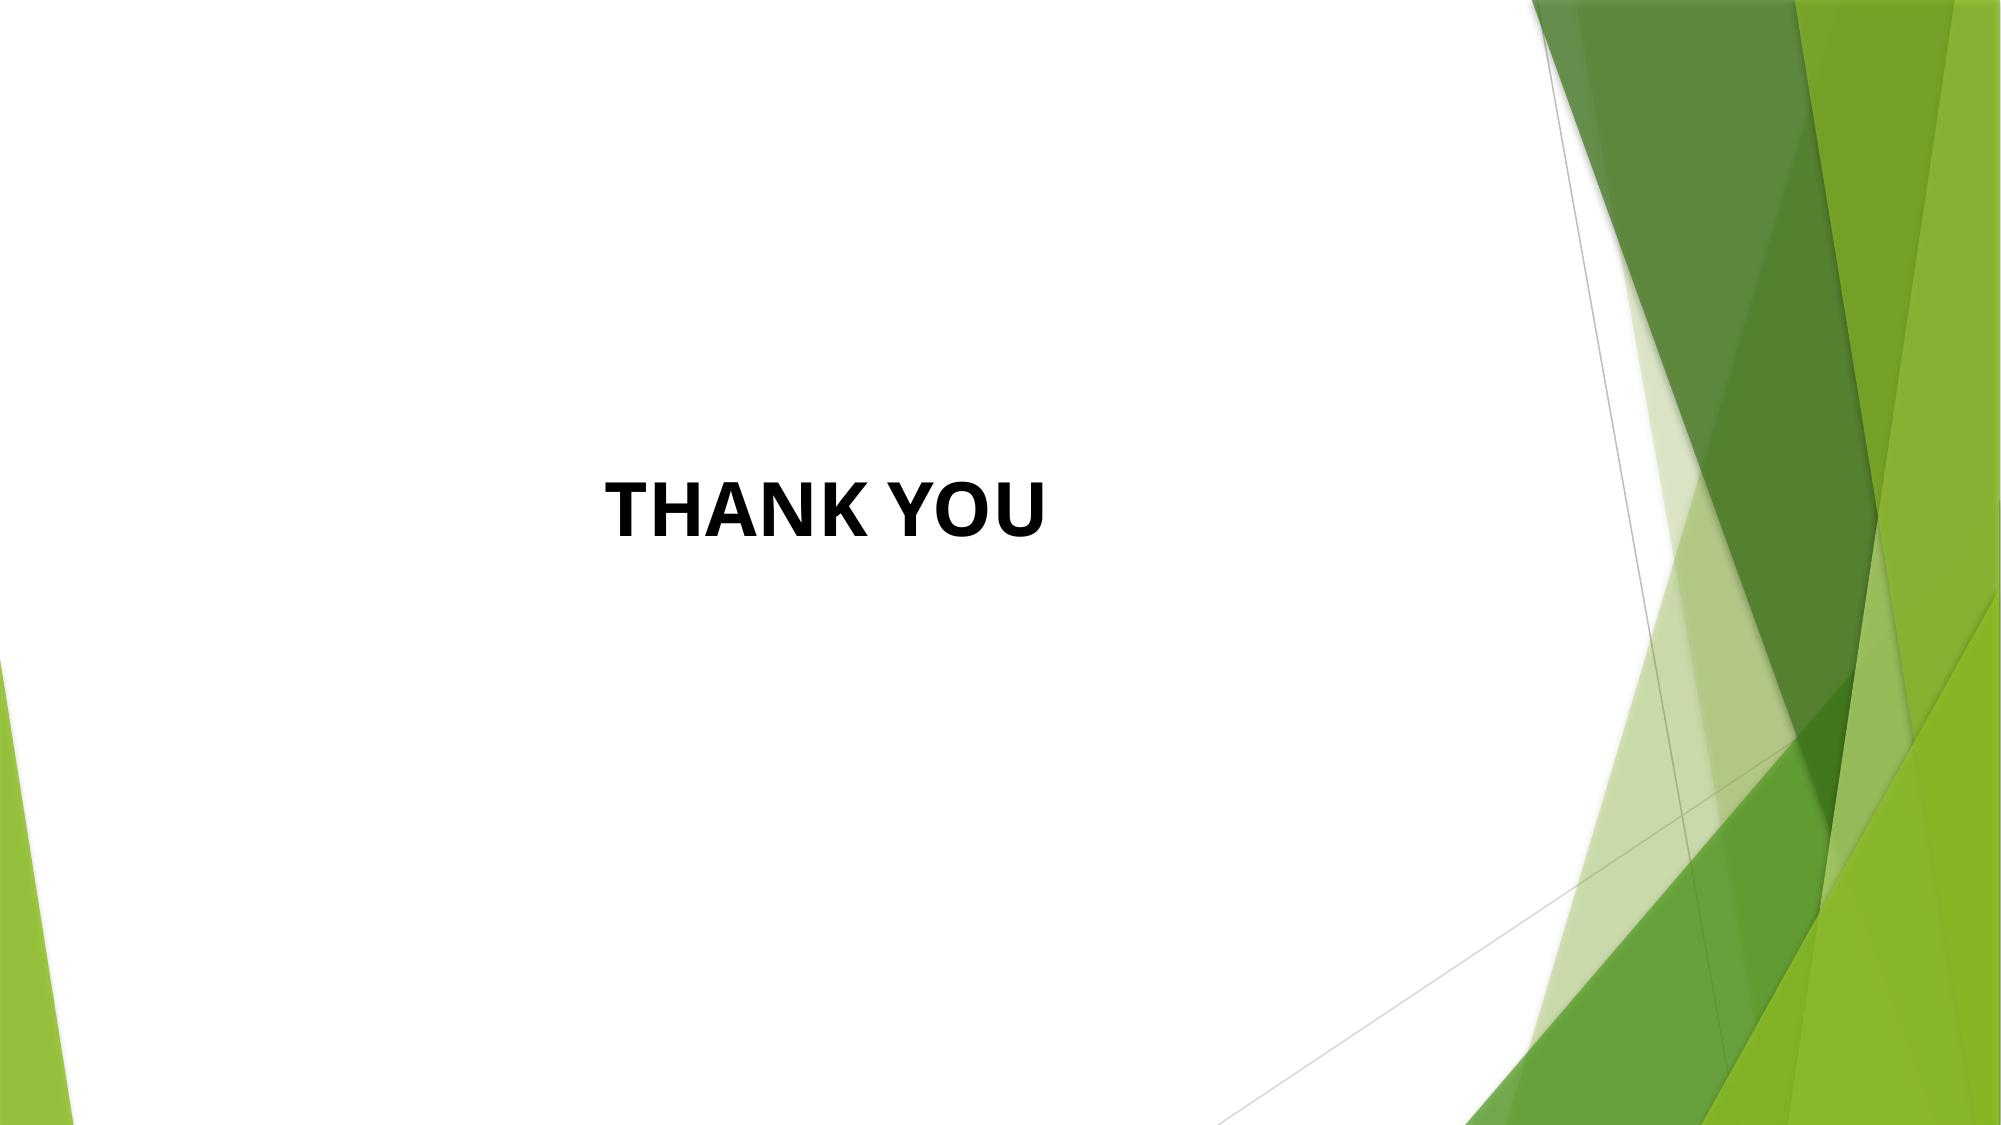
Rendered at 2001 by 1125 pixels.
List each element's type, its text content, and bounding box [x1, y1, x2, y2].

title THANK YOU [589, 454, 2000, 671]
